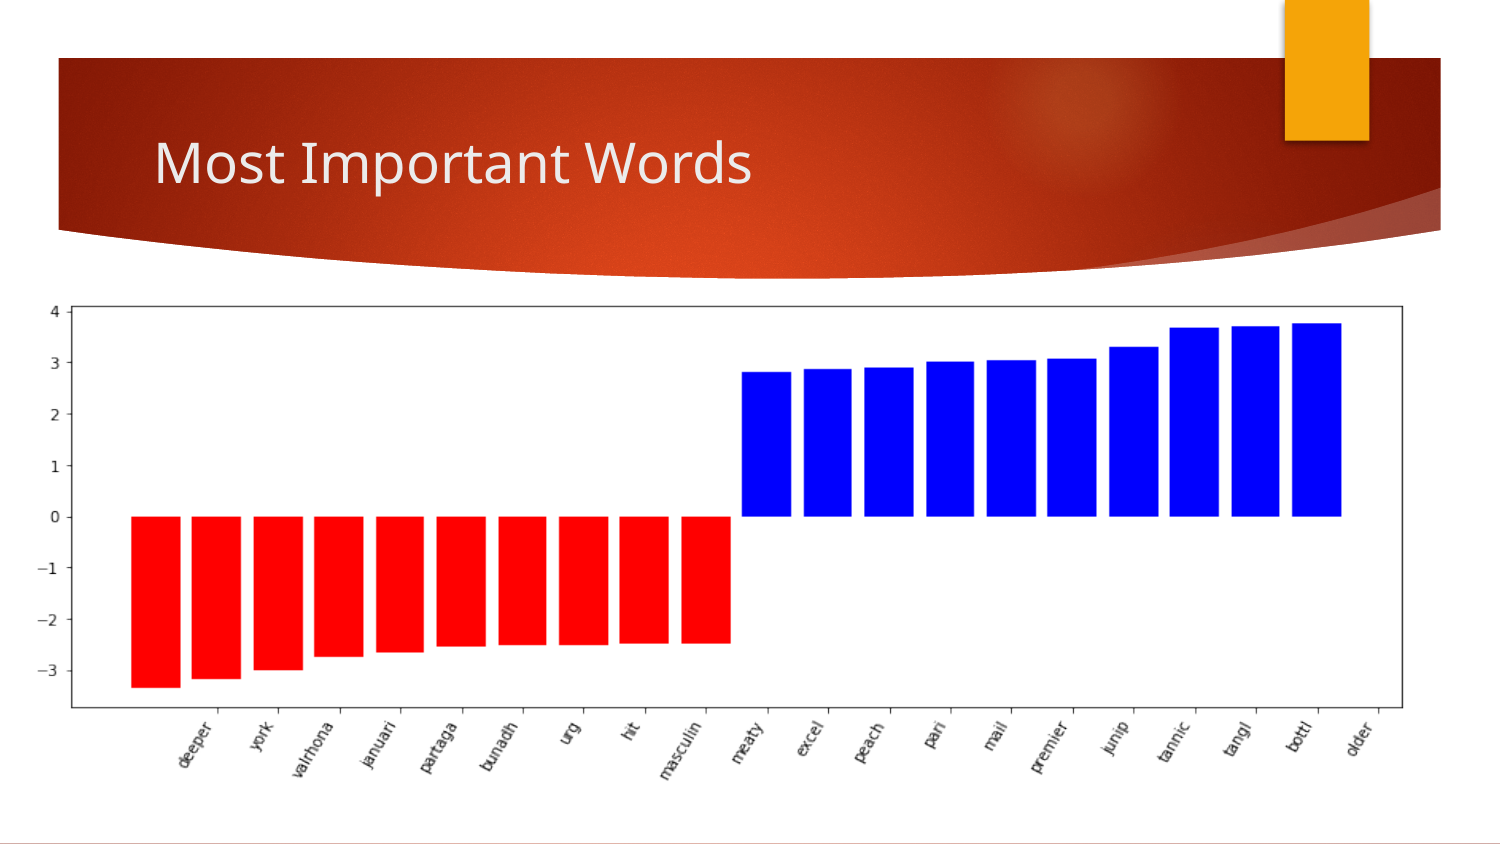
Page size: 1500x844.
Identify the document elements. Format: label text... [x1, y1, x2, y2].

text_box Below Avg. [1142, 236, 1299, 265]
picture [25, 291, 1418, 793]
picture [59, 58, 1440, 278]
title Most Important Words [142, 116, 1220, 207]
